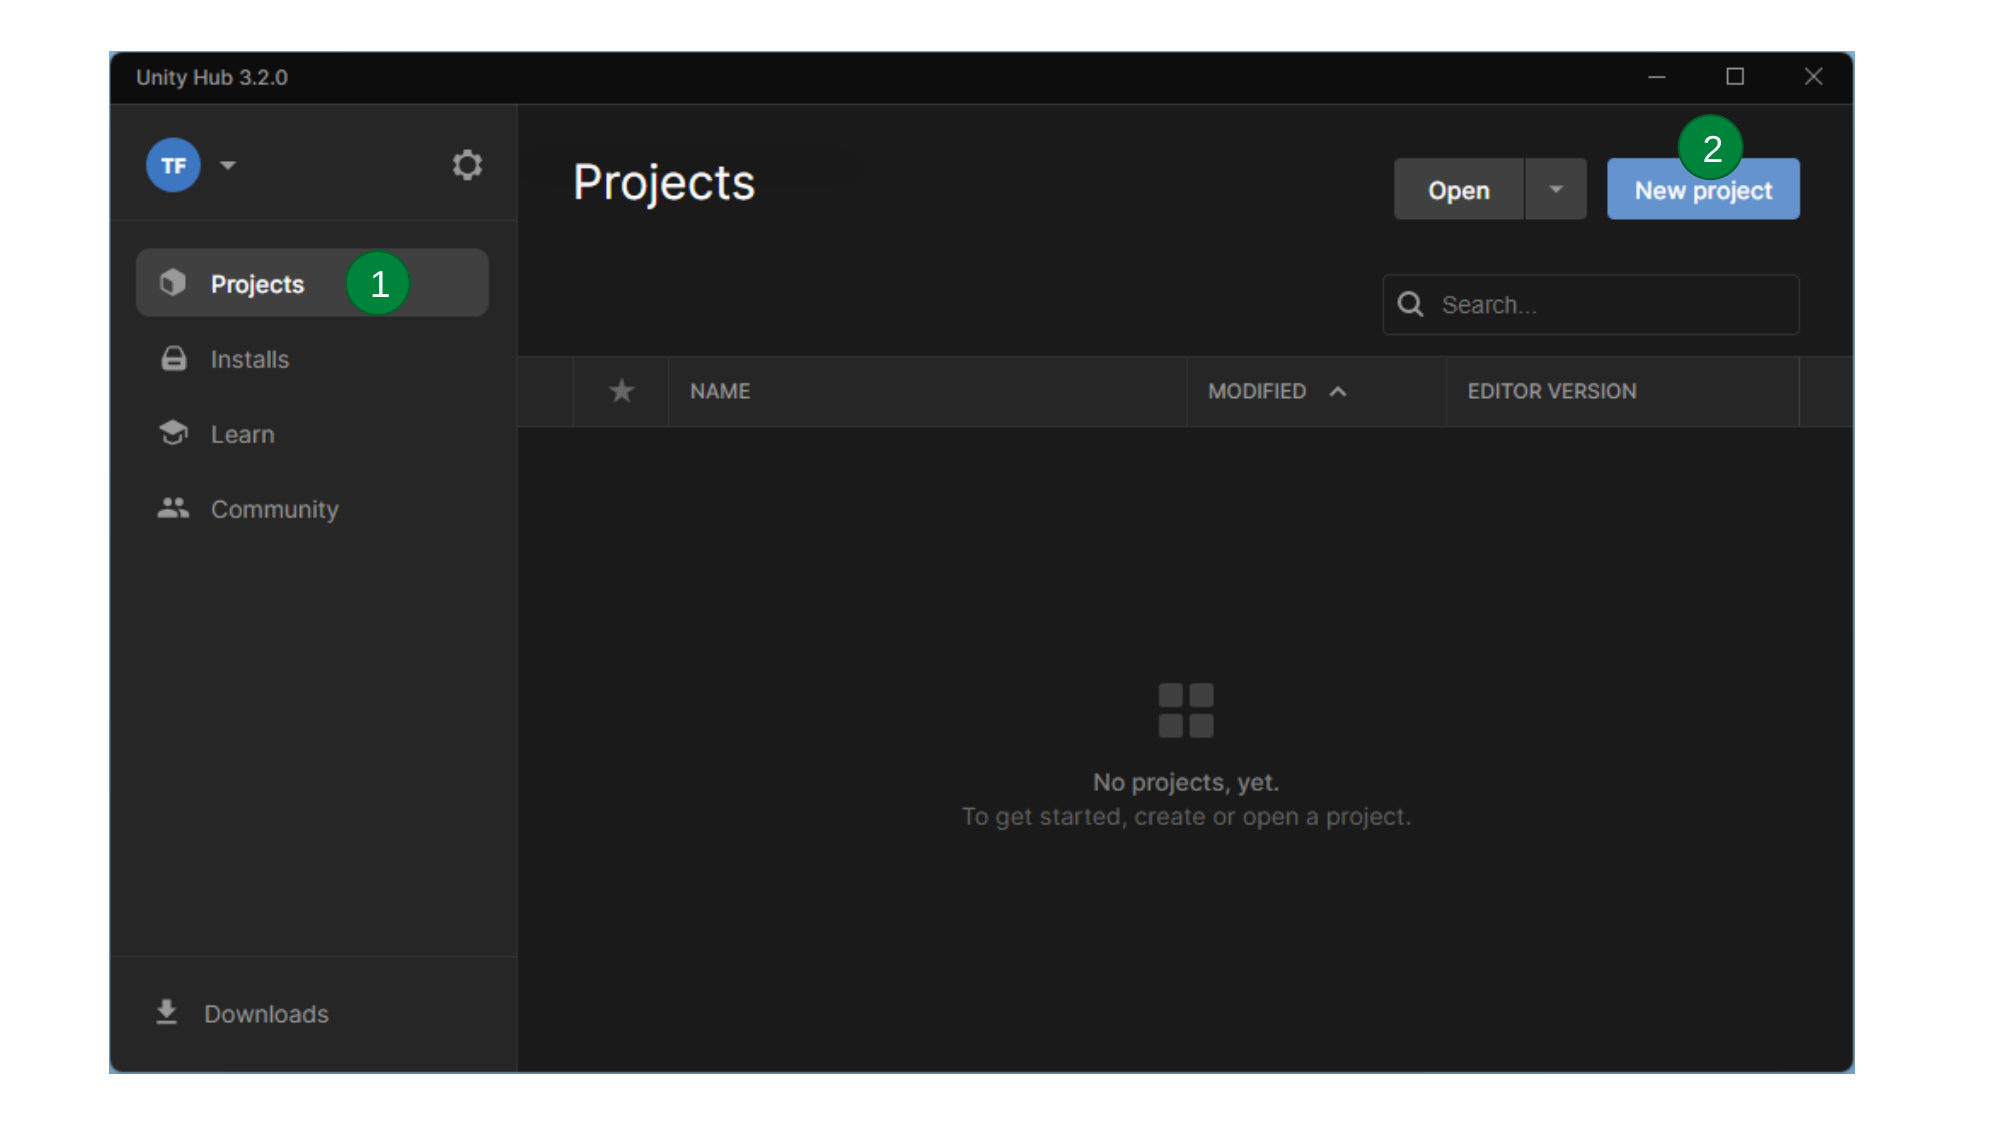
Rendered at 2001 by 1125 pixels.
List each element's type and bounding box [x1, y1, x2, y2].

picture [109, 51, 1855, 1074]
